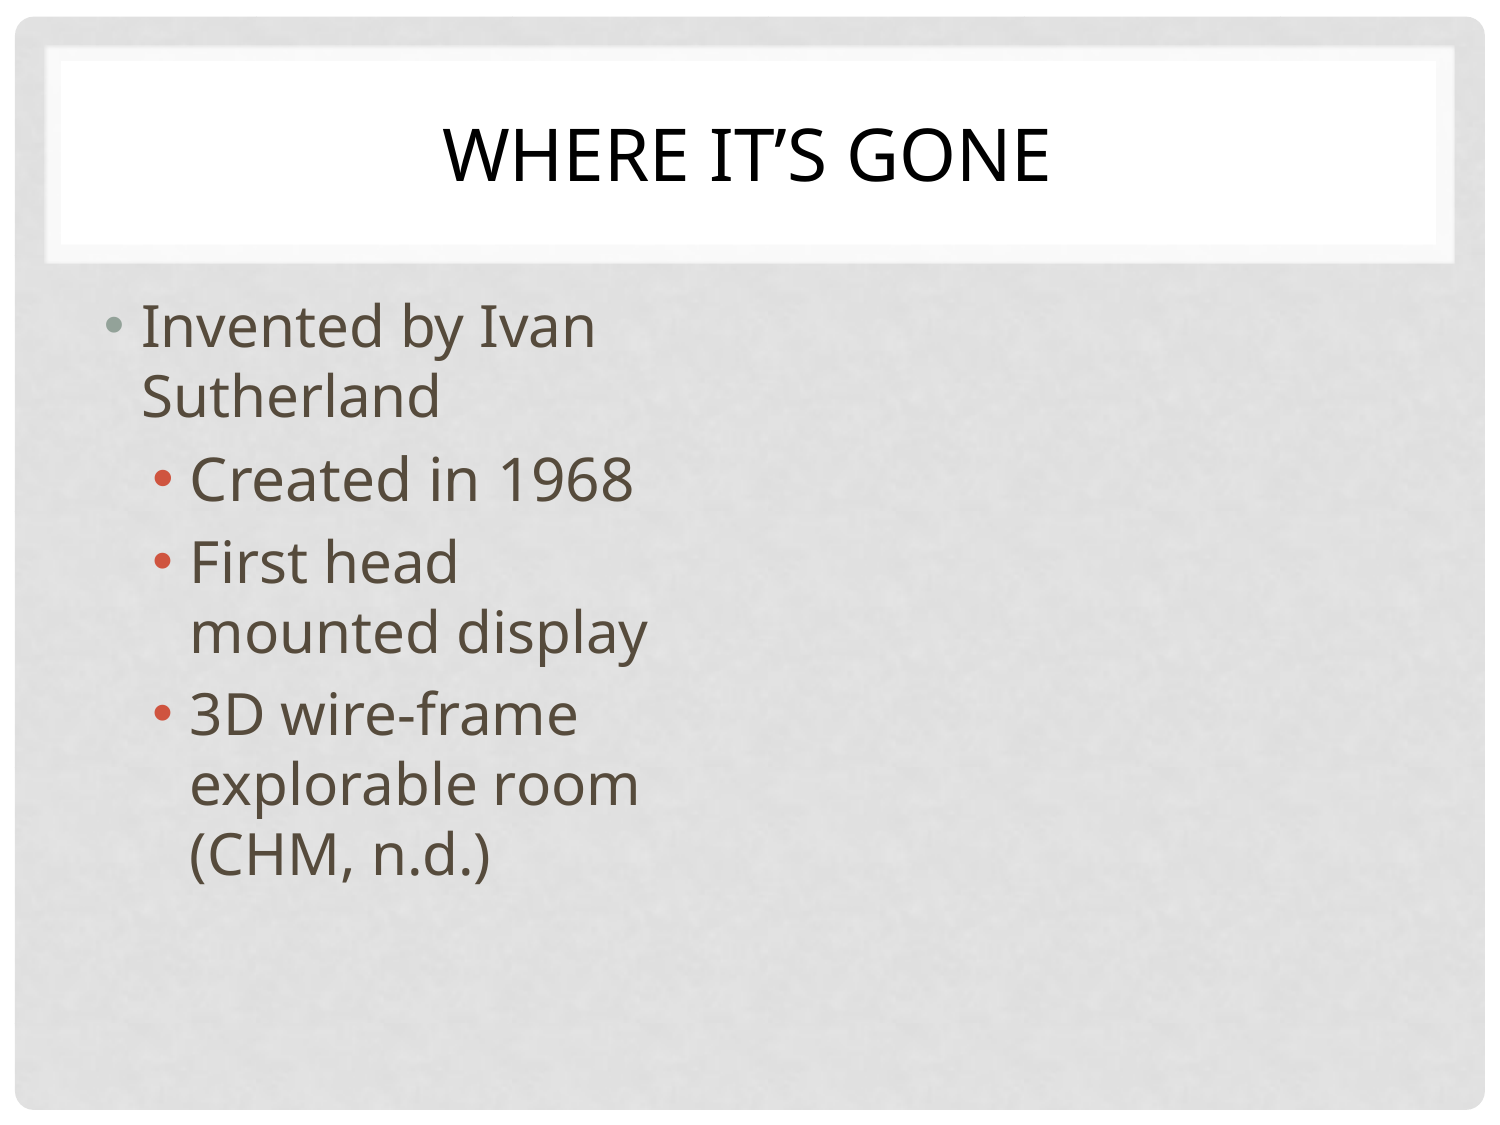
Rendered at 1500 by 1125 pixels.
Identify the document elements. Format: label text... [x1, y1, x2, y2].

title Where It’s Gone [69, 66, 1425, 238]
list Invented by Ivan Sutherland Created in 1968 First head mounted display 3D wire-frame explorable room (CHM, n.d.) [69, 281, 733, 1005]
